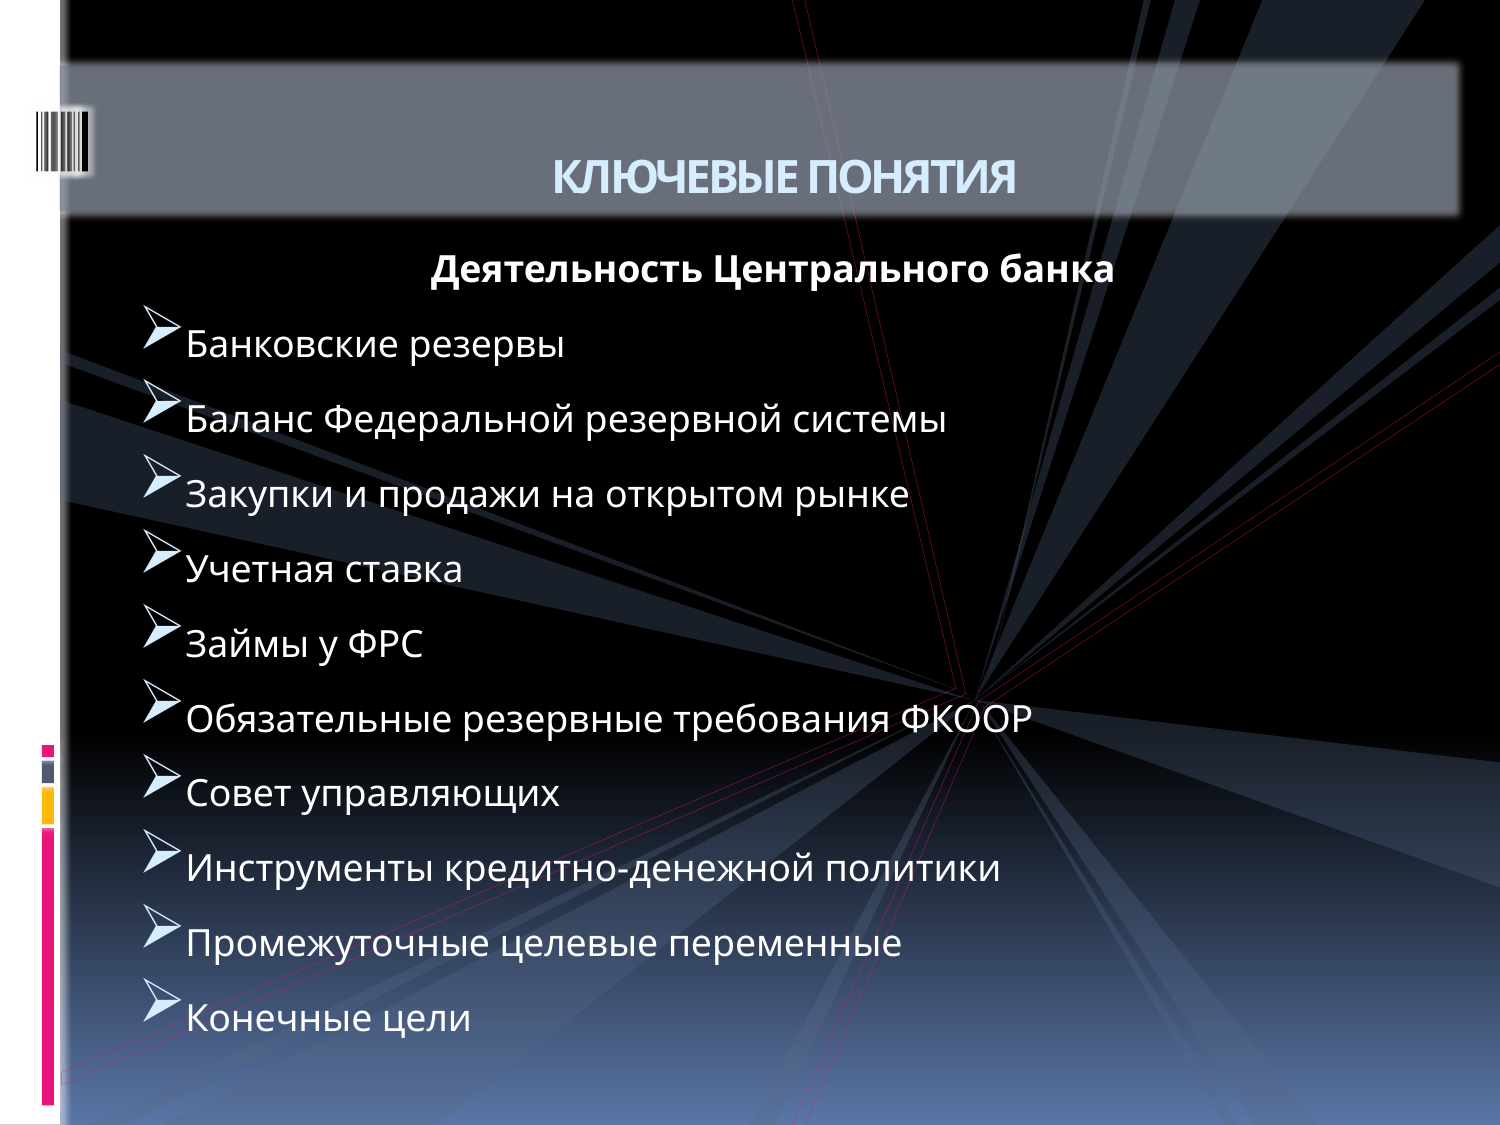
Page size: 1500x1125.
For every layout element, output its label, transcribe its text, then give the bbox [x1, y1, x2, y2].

list Деятельность Центрального банка Банковские резервы Баланс Федеральной резервной системы Закупки и продажи на открытом рынке Учетная ставка Займы у ФРС Обязательные резервные требования ФКООР Совет управляющих Инструменты кредитно-денежной политики Промежуточные целевые переменные Конечные цели [115, 221, 1424, 1047]
title КЛЮЧЕВЫЕ ПОНЯТИЯ [115, 83, 1454, 212]
